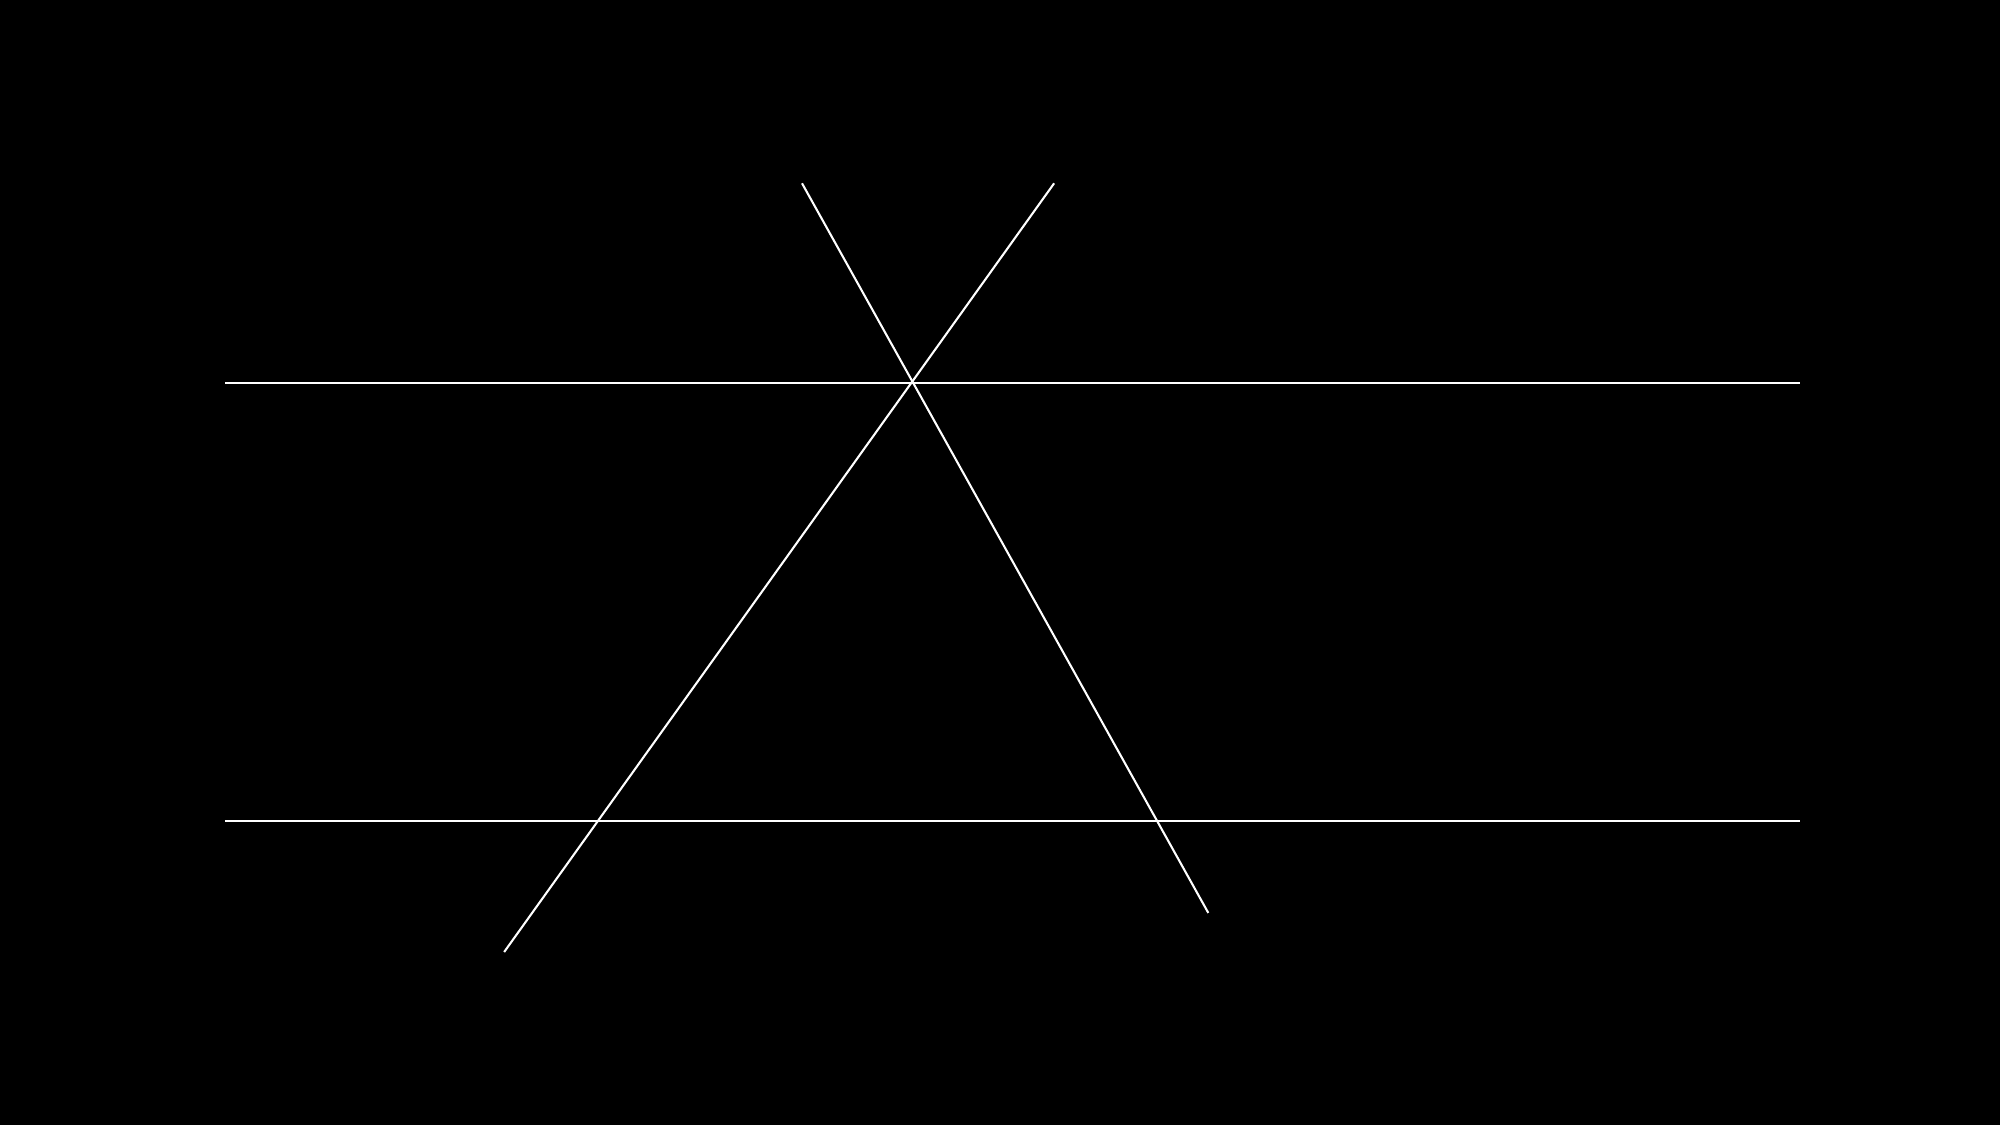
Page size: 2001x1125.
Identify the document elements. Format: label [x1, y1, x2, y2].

text_box [802, 183, 1209, 913]
text_box [504, 183, 1055, 953]
